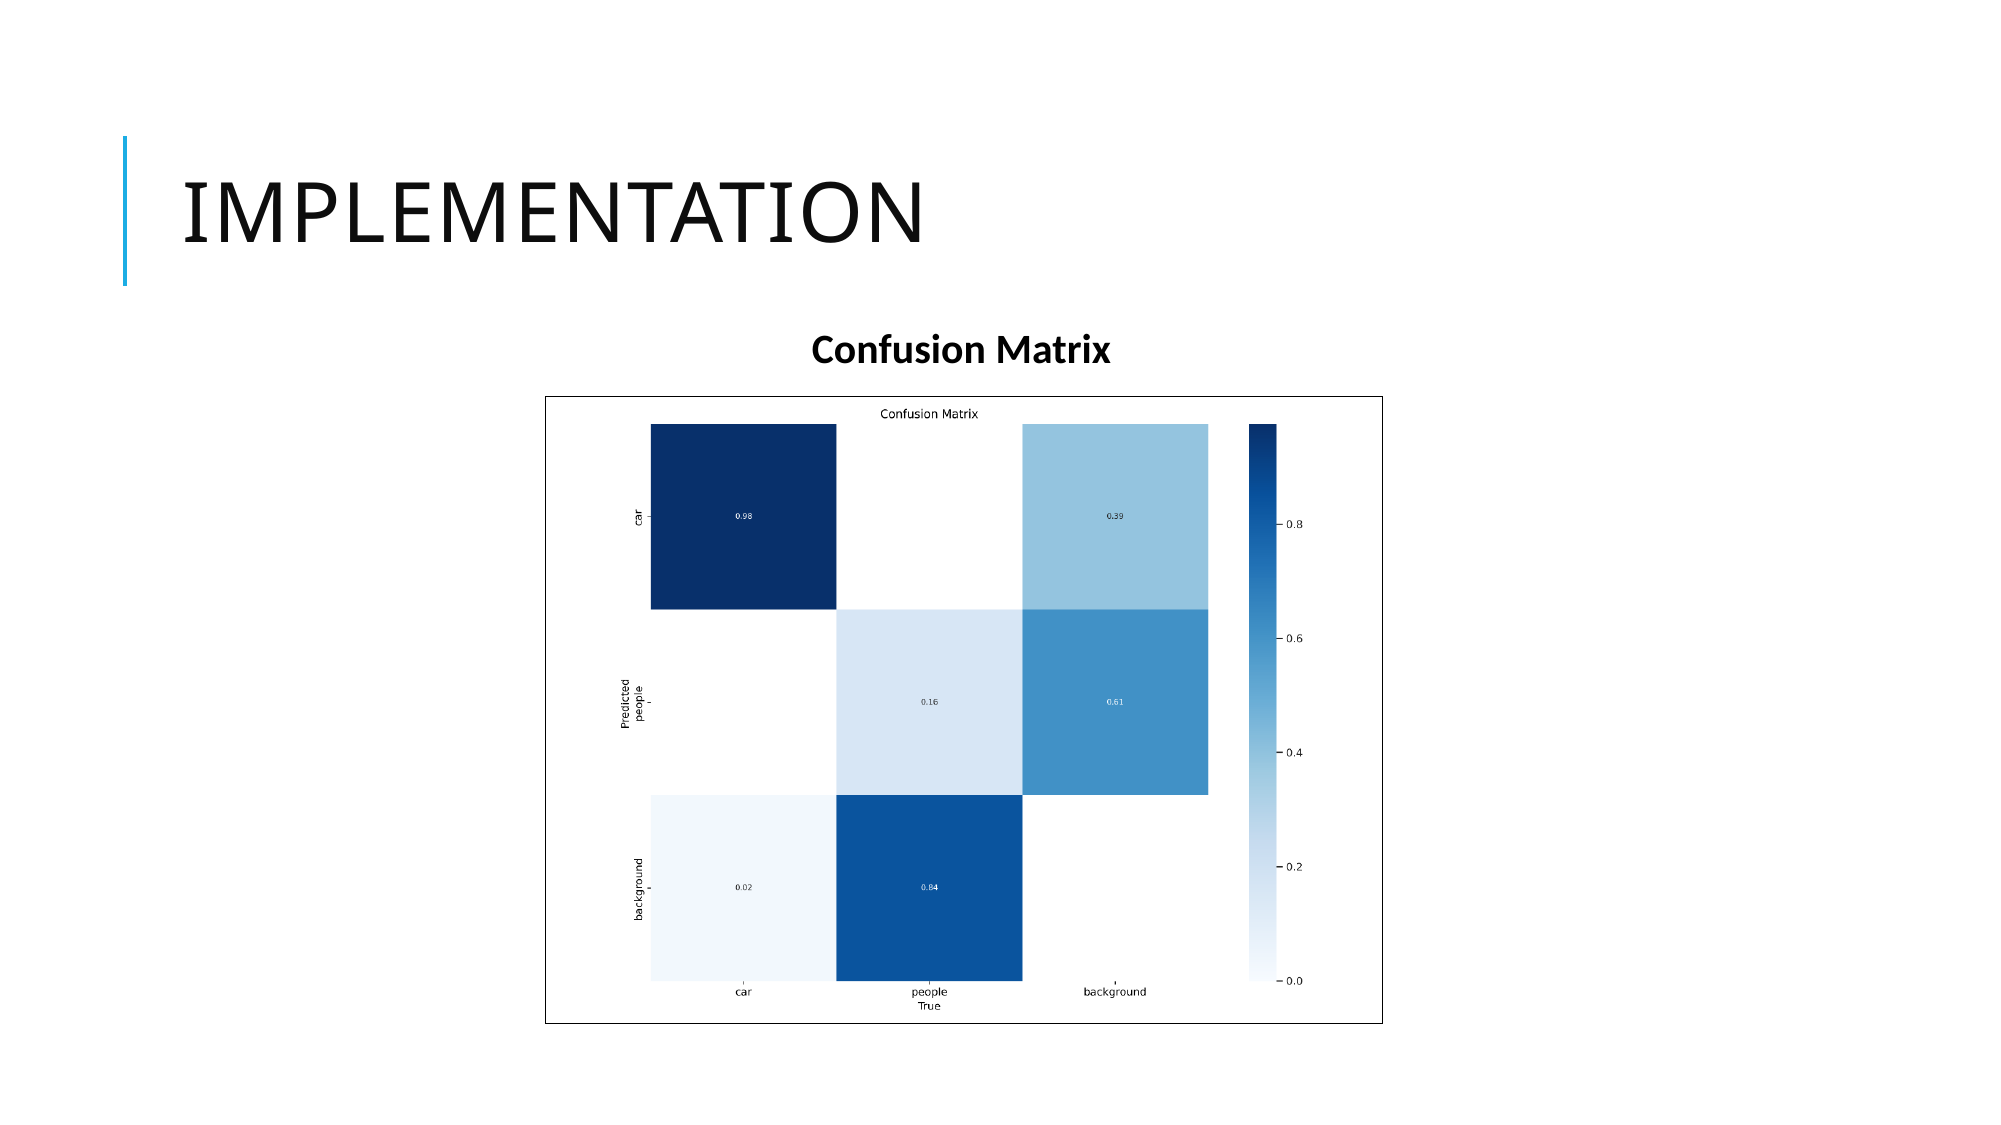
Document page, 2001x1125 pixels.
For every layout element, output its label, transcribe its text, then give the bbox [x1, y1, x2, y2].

picture [545, 396, 1383, 1025]
text_box Confusion Matrix [797, 314, 1134, 380]
title implementation [168, 96, 1763, 342]
